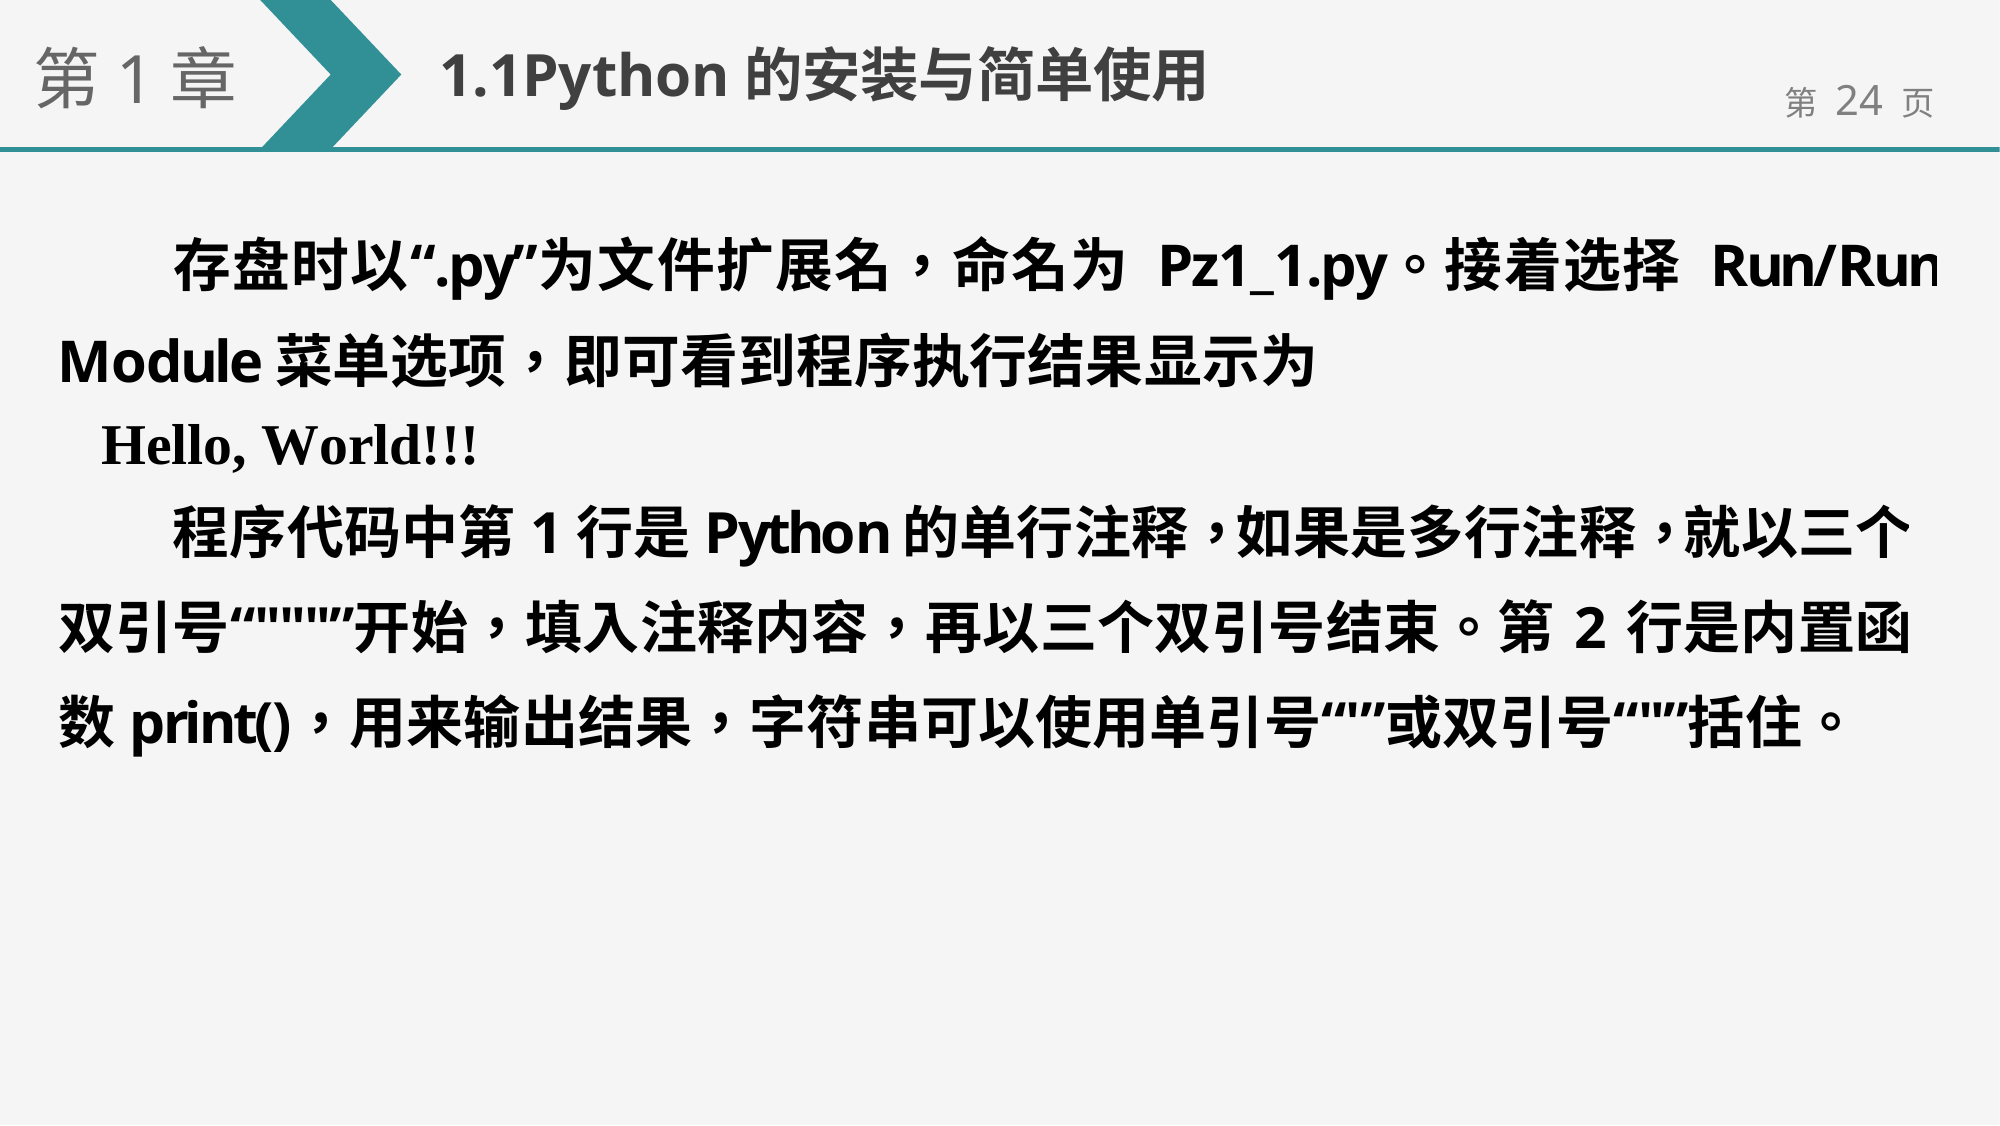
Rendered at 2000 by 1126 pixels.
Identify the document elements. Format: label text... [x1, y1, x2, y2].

text_box 第1章 [19, 29, 253, 125]
text_box 1.1Python的安装与简单使用 [424, 31, 1366, 116]
text_box [258, 0, 403, 148]
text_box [57, 217, 1937, 861]
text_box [58, 485, 1909, 1120]
